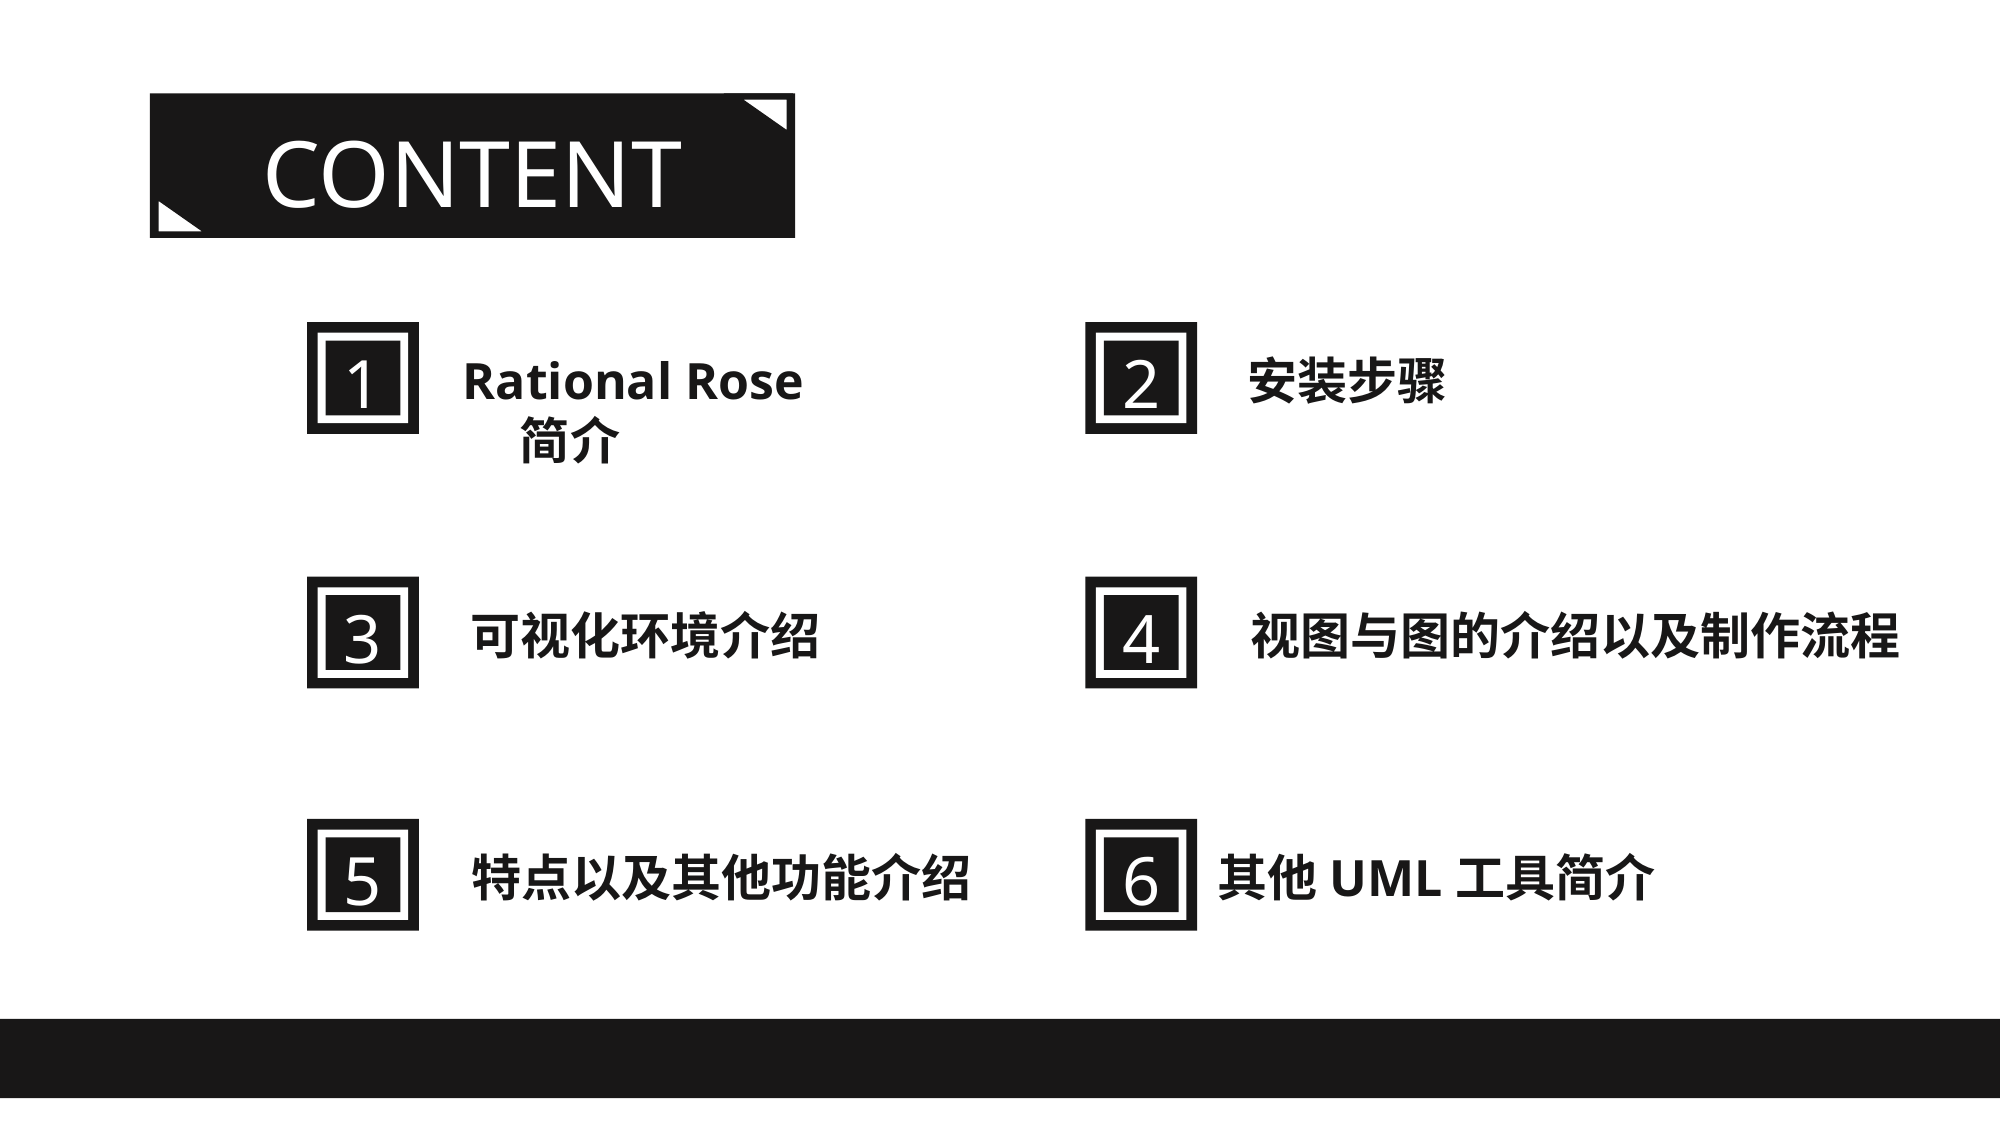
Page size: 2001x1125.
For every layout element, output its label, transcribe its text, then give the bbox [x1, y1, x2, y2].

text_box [149, 93, 796, 238]
text_box [0, 1018, 2000, 1099]
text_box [1085, 321, 1198, 434]
text_box 可视化环境介绍 [455, 596, 836, 672]
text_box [306, 818, 419, 931]
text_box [1085, 818, 1198, 931]
text_box 视图与图的介绍以及制作流程 [1235, 596, 1916, 672]
text_box 特点以及其他功能介绍 [456, 839, 987, 914]
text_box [1085, 576, 1198, 689]
text_box Rational Rose 简介 [448, 342, 819, 477]
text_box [306, 576, 419, 689]
text_box 其他UML工具简介 [1203, 839, 1670, 914]
text_box 安装步骤 [1232, 342, 1463, 417]
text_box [306, 321, 419, 434]
